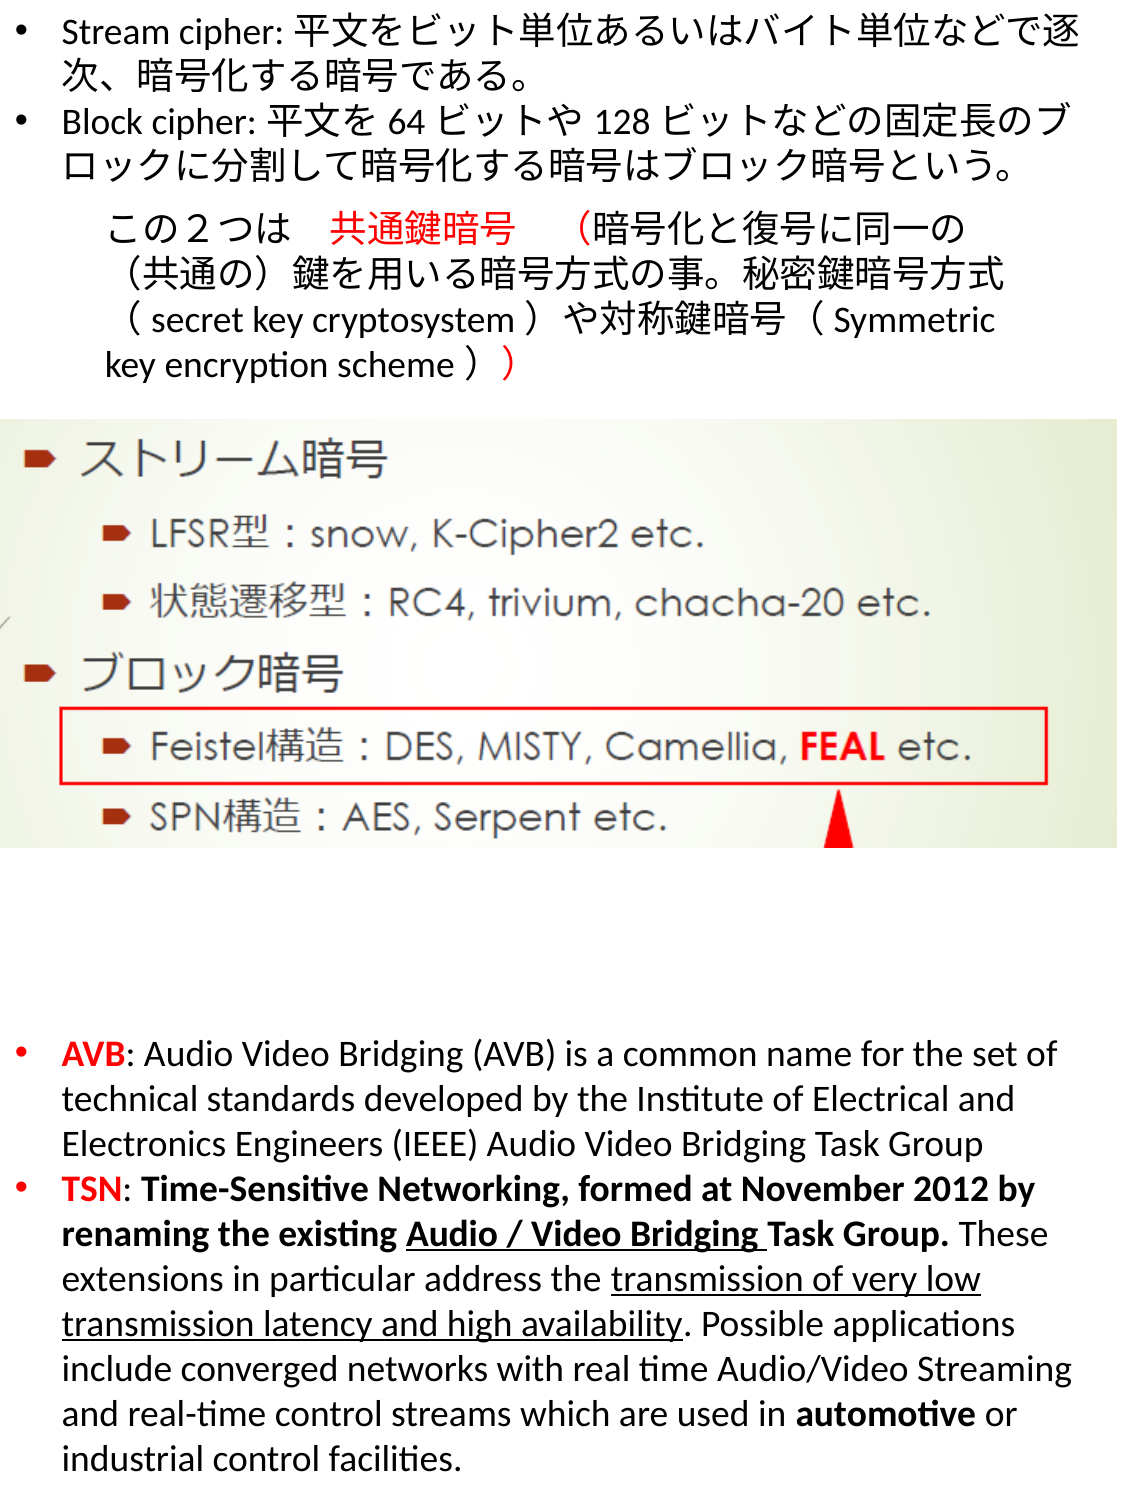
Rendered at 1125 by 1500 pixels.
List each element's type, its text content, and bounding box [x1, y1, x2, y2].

picture [0, 418, 1117, 848]
text_box Stream cipher:平文をビット単位あるいはバイト単位などで逐次、暗号化する暗号である。 Block cipher:平文を64ビットや128ビットなどの固定長のブロックに分割して暗号化する暗号はブロック暗号という。 [0, 0, 1125, 195]
text_box AVB: Audio Video Bridging (AVB) is a common name for the set of technical standards developed by the Institute of Electrical and Electronics Engineers (IEEE) Audio Video Bridging Task Group TSN: Time-Sensitive Networking, formed at November 2012 by renaming the existing Audio / Video Bridging Task Group. These extensions in particular address the transmission of very low transmission latency and high availability. Possible applications include converged networks with real time Audio/Video Streaming and real-time control streams which are used in automotive or industrial control facilities. [0, 1021, 1125, 1487]
text_box この２つは 共通鍵暗号 （暗号化と復号に同一の（共通の）鍵を用いる暗号方式の事。秘密鍵暗号方式（secret key cryptosystem）や対称鍵暗号（Symmetric key encryption scheme）） [89, 197, 1035, 392]
